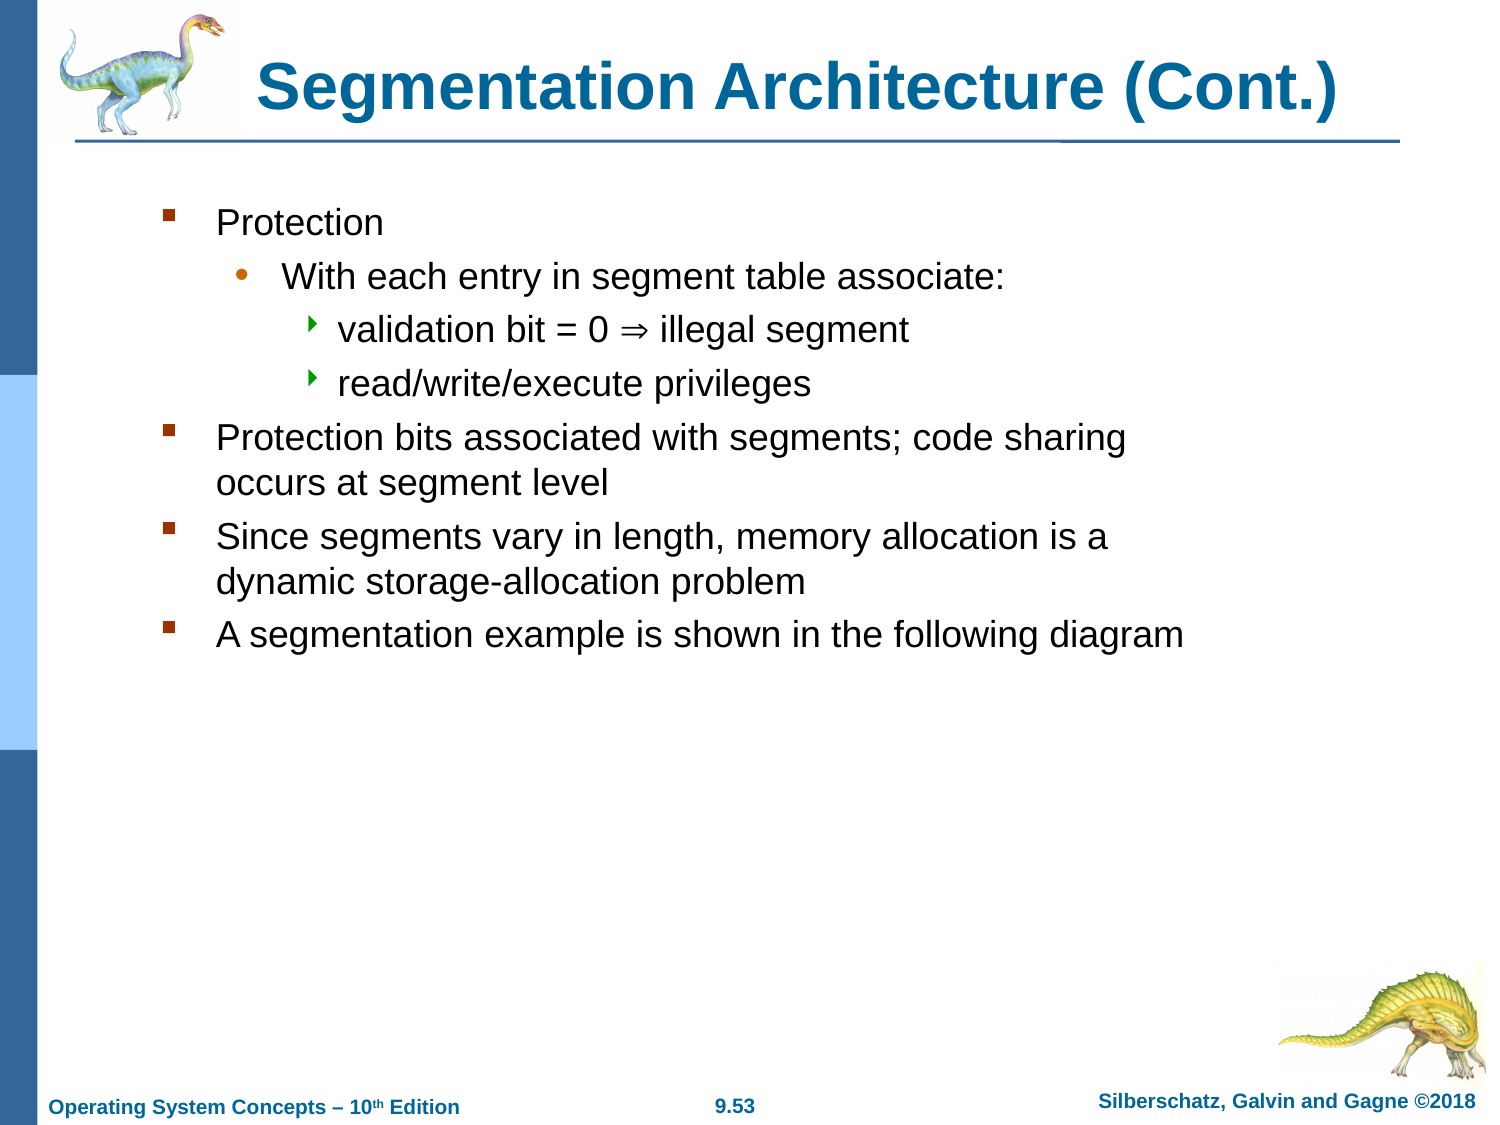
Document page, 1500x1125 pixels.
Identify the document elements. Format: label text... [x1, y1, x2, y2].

text_box Segmentation Architecture (Cont.) [156, 35, 1441, 130]
picture [46, 0, 243, 149]
picture [1275, 959, 1486, 1090]
text_box Protection With each entry in segment table associate: validation bit = 0  illegal segment read/write/execute privileges Protection bits associated with segments; code sharing occurs at segment level Since segments vary in length, memory allocation is a dynamic storage-allocation problem A segmentation example is shown in the following diagram [144, 190, 1257, 924]
